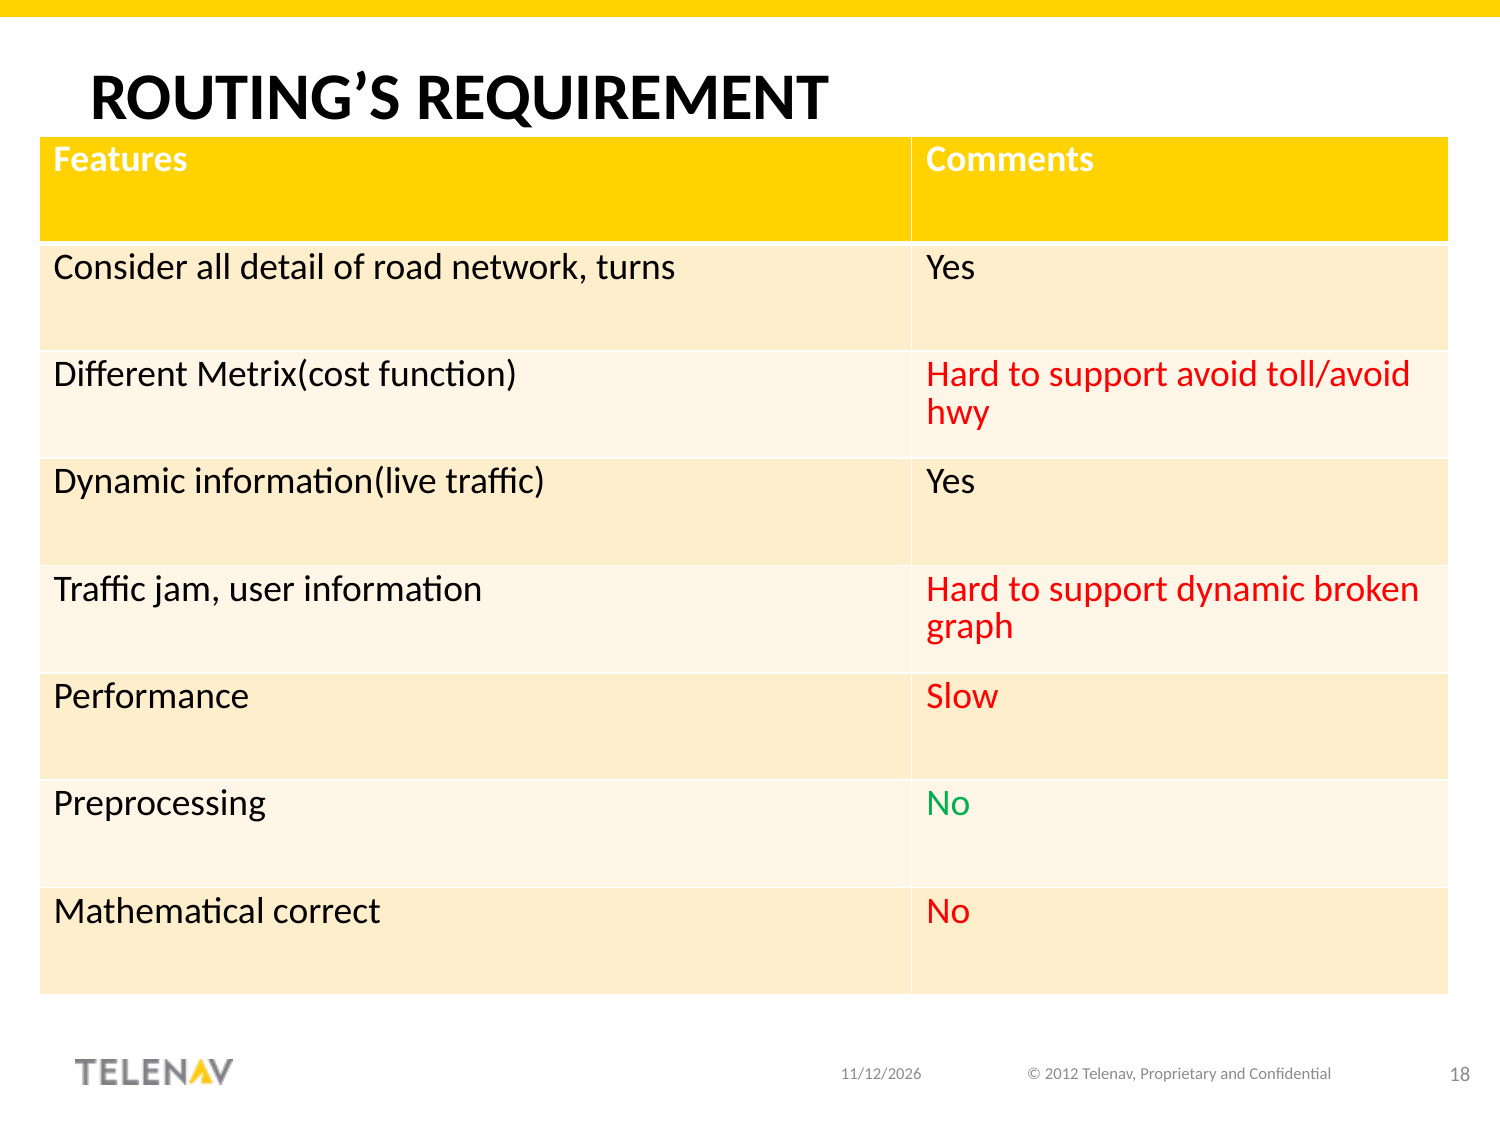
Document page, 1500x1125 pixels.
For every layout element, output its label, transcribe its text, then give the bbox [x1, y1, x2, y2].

table_cell Consider all detail of road network, turns [40, 246, 911, 350]
table_cell No [912, 781, 1448, 887]
picture [75, 1059, 233, 1085]
table_cell Yes [912, 246, 1448, 350]
table_cell Mathematical correct [40, 888, 911, 994]
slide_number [825, 1042, 945, 1103]
table_cell No [912, 888, 1448, 994]
table_cell Hard to support avoid toll/avoid hwy [912, 352, 1448, 457]
slide_number 18 [1420, 1042, 1486, 1103]
table_header Comments [912, 137, 1448, 241]
table_cell Hard to support dynamic broken graph [912, 566, 1448, 672]
footer © 2012 Telenav, Proprietary and Confidential [1006, 1042, 1353, 1103]
table_cell Traffic jam, user information [40, 566, 911, 672]
table_cell Performance [40, 674, 911, 779]
table_header Features [40, 137, 911, 241]
table_cell Slow [912, 674, 1448, 779]
table_cell Yes [912, 459, 1448, 565]
table_cell Preprocessing [40, 781, 911, 887]
table_cell Dynamic information(live traffic) [40, 459, 911, 565]
table_cell Different Metrix(cost function) [40, 352, 911, 457]
title Routing’s requirement [75, 45, 1486, 146]
